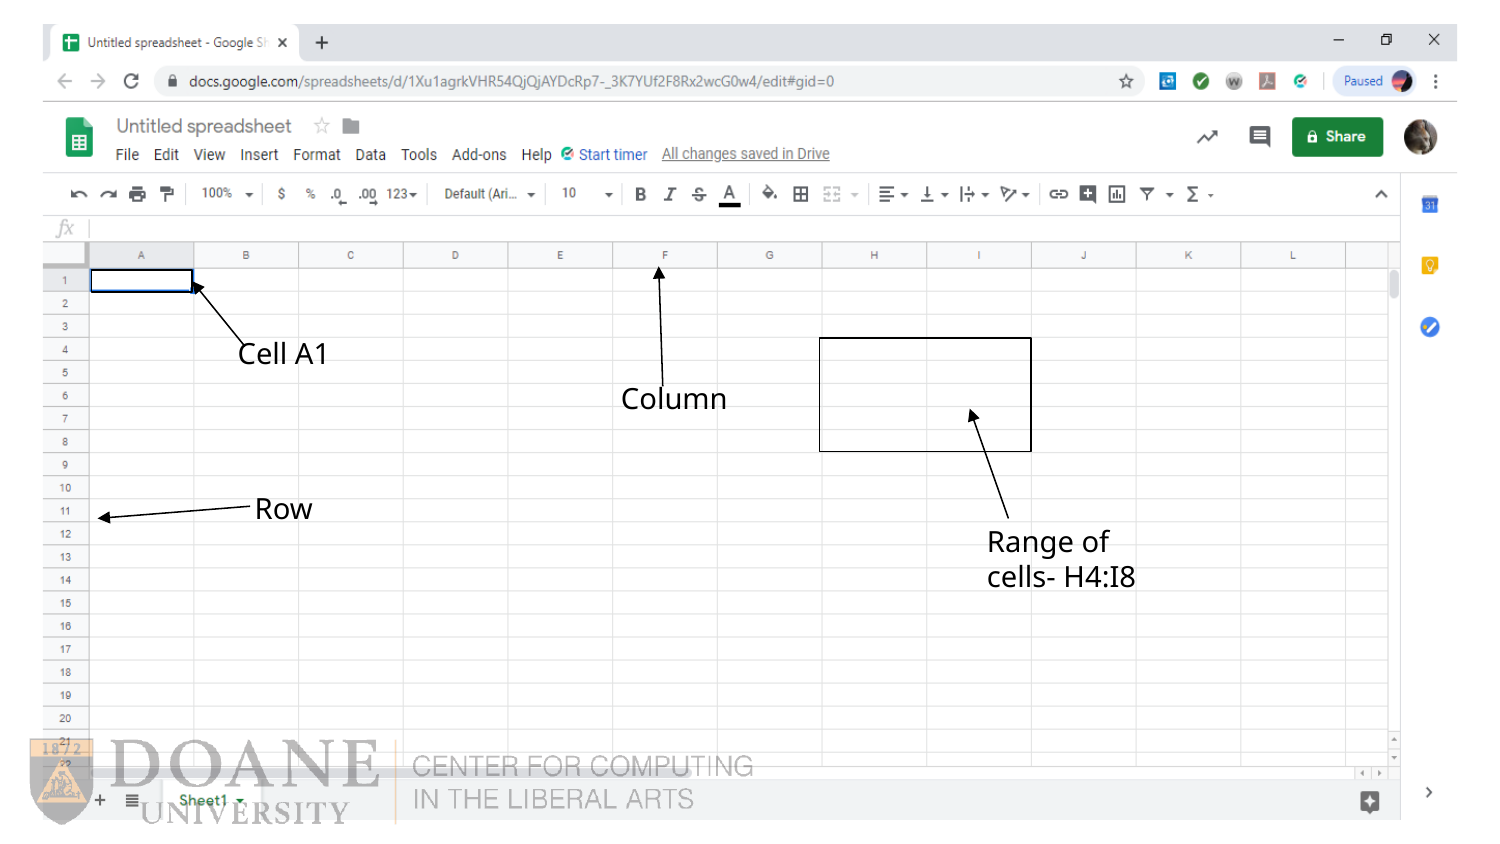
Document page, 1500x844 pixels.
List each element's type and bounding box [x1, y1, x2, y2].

text_box [658, 266, 663, 387]
text_box [191, 280, 246, 347]
text_box [97, 506, 251, 519]
text_box [969, 408, 1009, 519]
picture [0, 24, 1458, 844]
